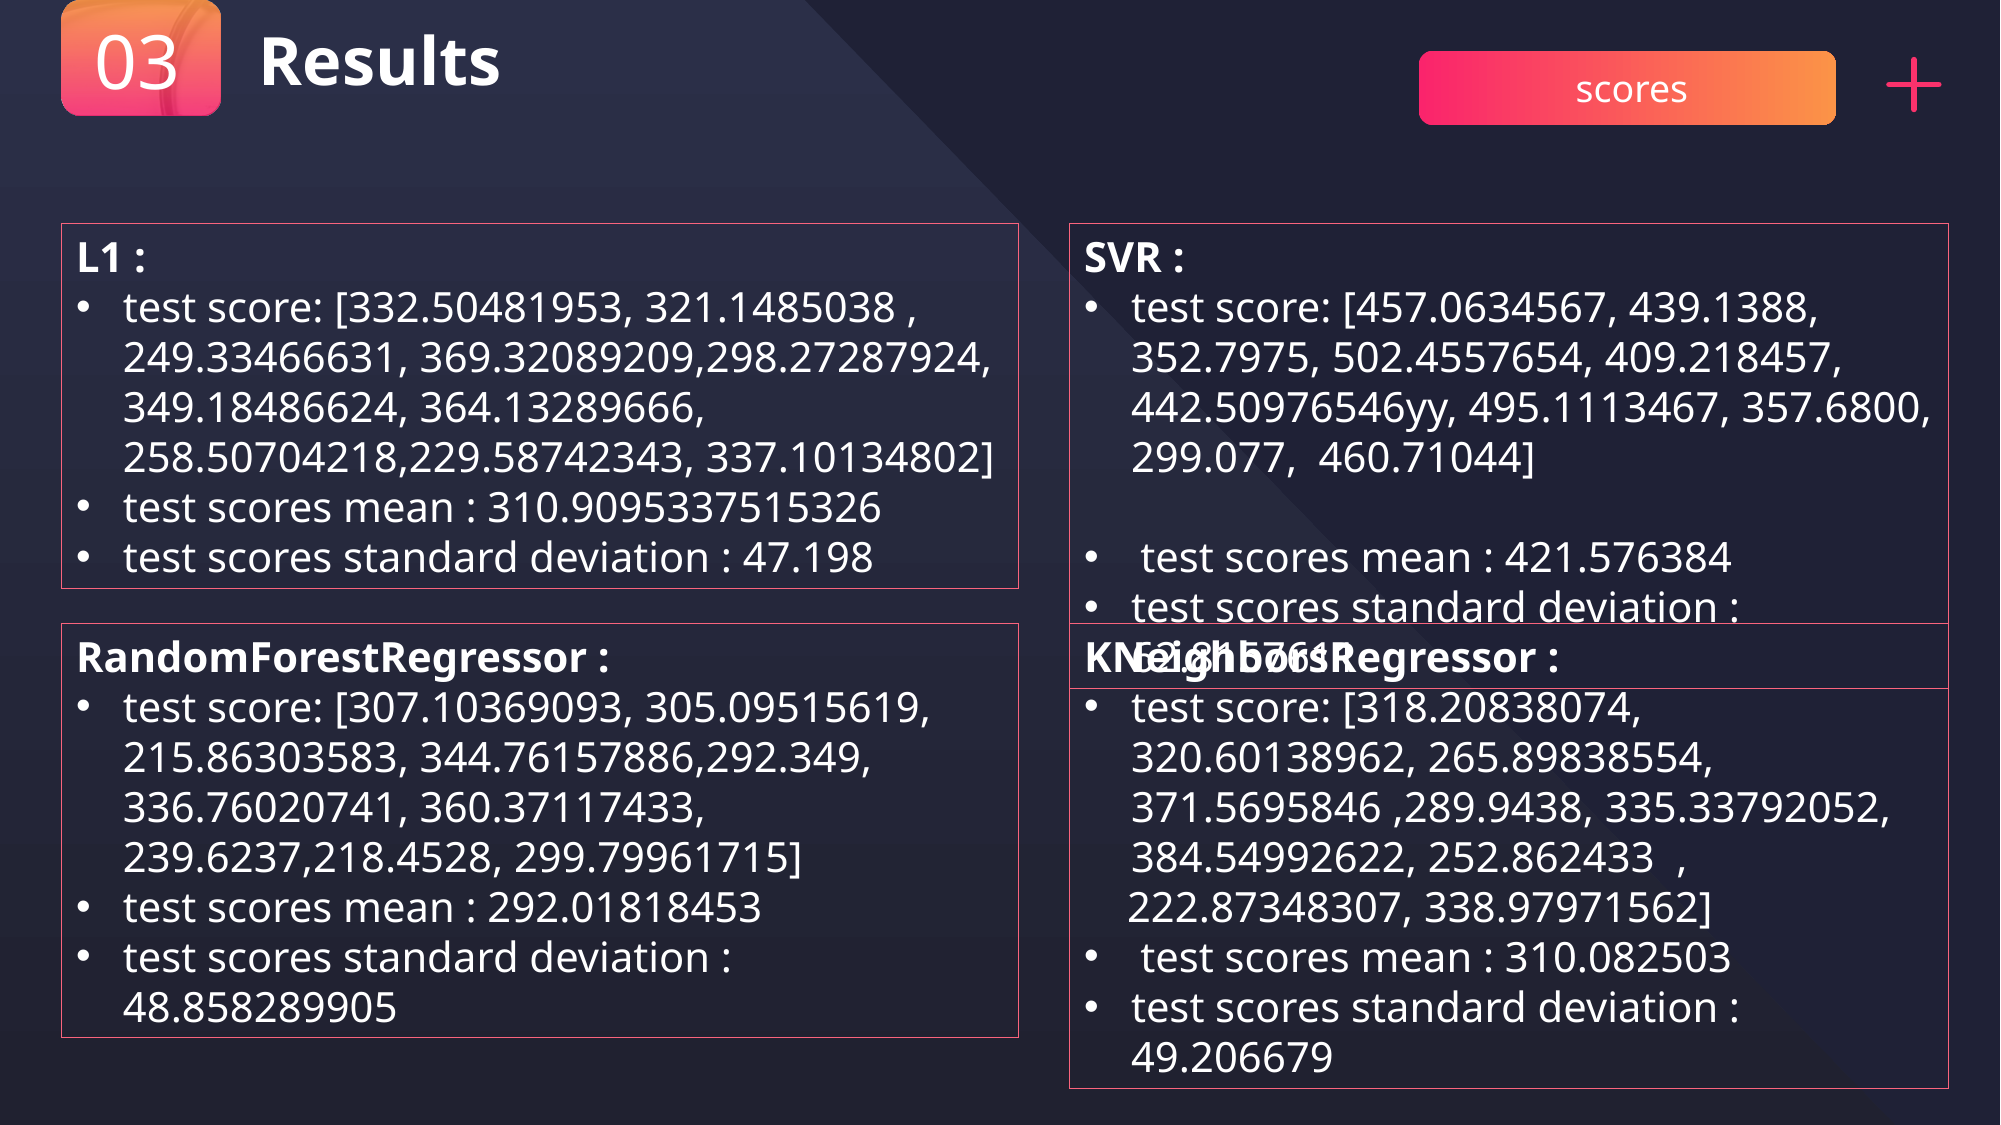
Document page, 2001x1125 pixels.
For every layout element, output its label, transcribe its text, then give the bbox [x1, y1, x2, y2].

text_box L1 : test score: [332.50481953, 321.1485038 , 249.33466631, 369.32089209,298.27287924, 349.18486624, 364.13289666, 258.50704218,229.58742343, 337.10134802] test scores mean : 310.9095337515326 test scores standard deviation : 47.198 [61, 223, 1019, 589]
text_box RandomForestRegressor : test score: [307.10369093, 305.09515619, 215.86303583, 344.76157886,292.349, 336.76020741, 360.37117433, 239.6237,218.4528, 299.79961715] test scores mean : 292.01818453 test scores standard deviation : 48.858289905 [61, 623, 1019, 1038]
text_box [1418, 50, 1836, 125]
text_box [1889, 59, 1939, 110]
text_box KNeighborsRegressor : test score: [318.20838074, 320.60138962, 265.89838554, 371.5695846 ,289.9438, 335.33792052, 384.54992622, 252.862433 , 222.87348307, 338.97971562] test scores mean : 310.082503 test scores standard deviation : 49.206679 [1069, 623, 1949, 1089]
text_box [54, 0, 1361, 119]
text_box SVR : test score: [457.0634567, 439.1388, 352.7975, 502.4557654, 409.218457, 442.50976546yy, 495.1113467, 357.6800, 299.077, 460.71044] test scores mean : 421.576384 test scores standard deviation : 62.8157611 [1069, 223, 1949, 623]
